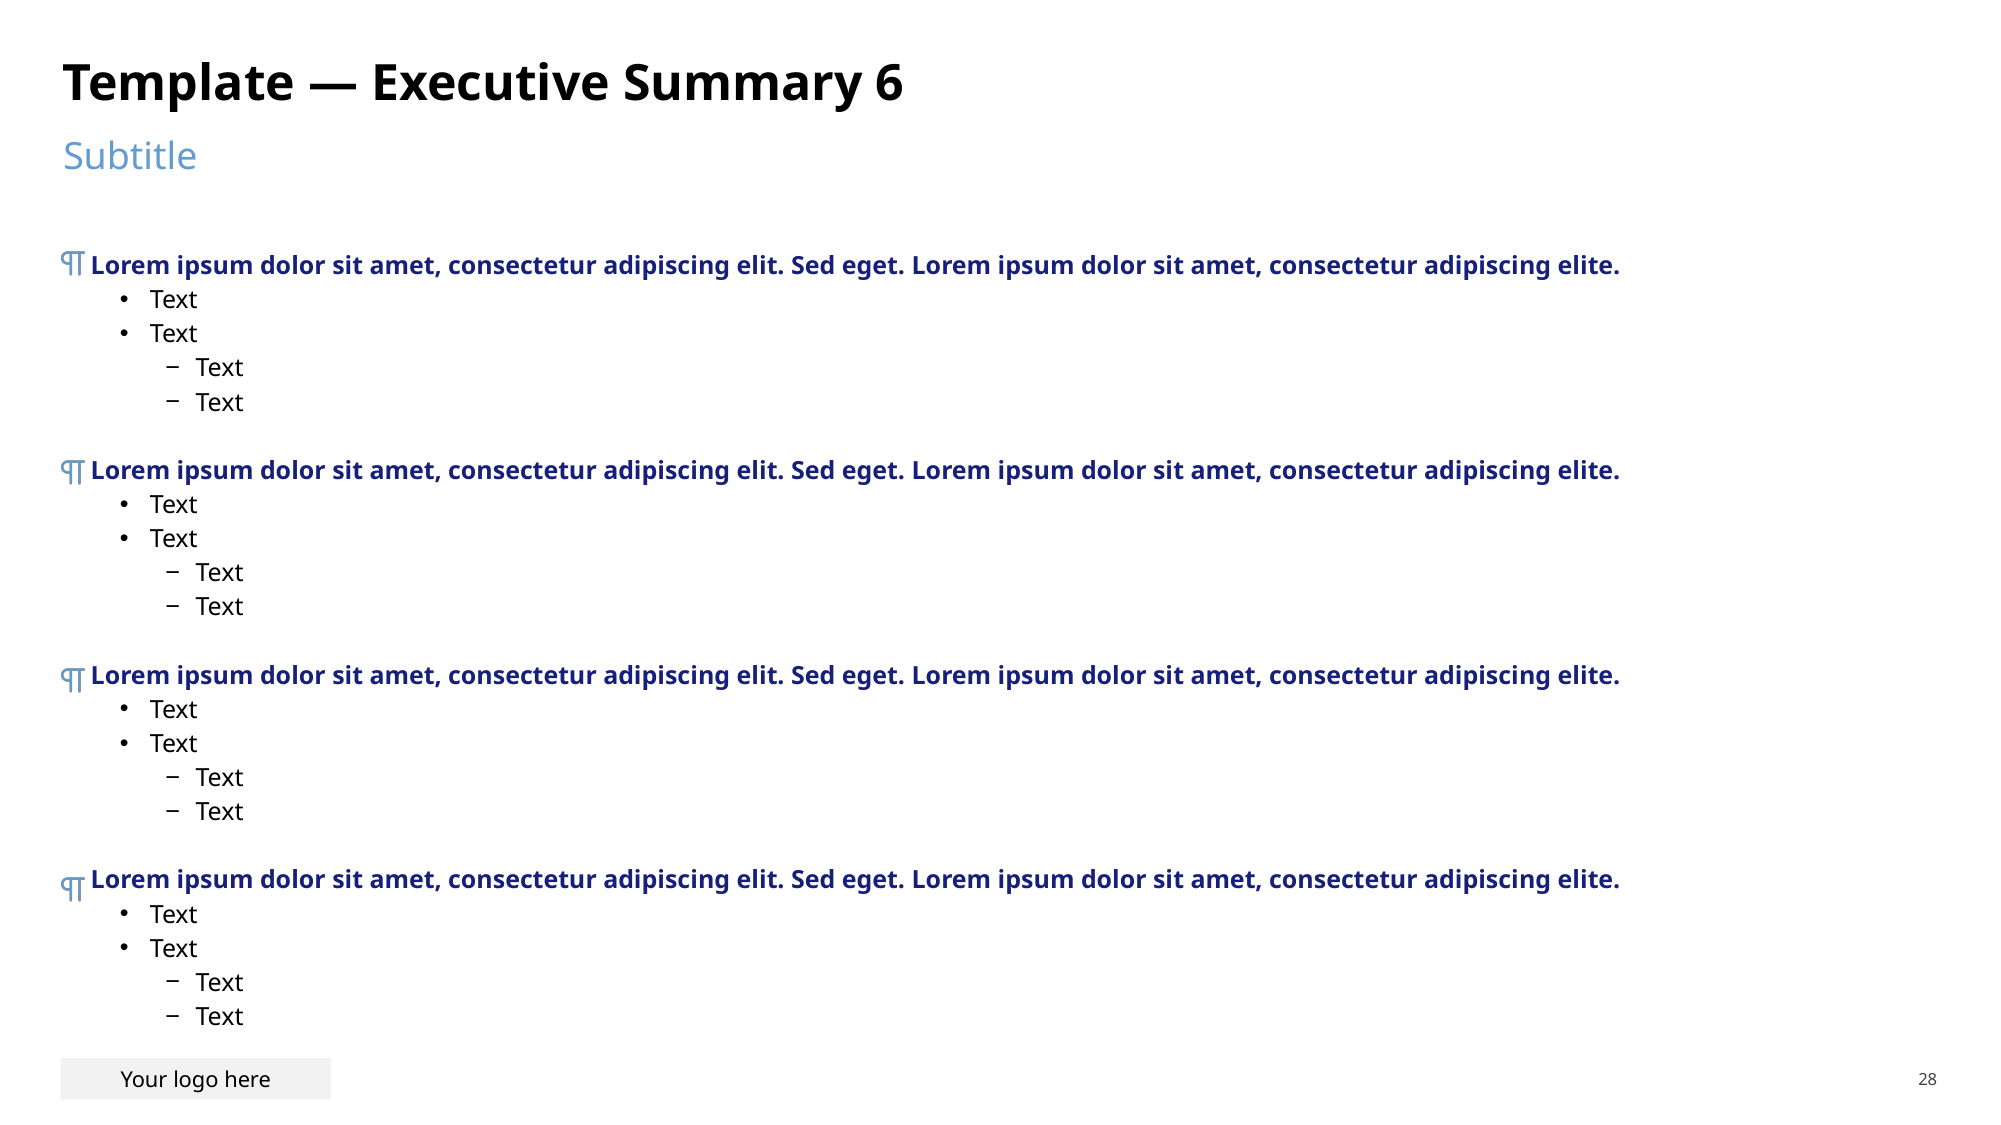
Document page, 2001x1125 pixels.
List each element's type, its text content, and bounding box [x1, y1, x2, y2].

text_box Lorem ipsum dolor sit amet, consectetur adipiscing elit. Sed eget. Lorem ipsum dolor sit amet, consectetur adipiscing elite. Text Text Text Text Lorem ipsum dolor sit amet, consectetur adipiscing elit. Sed eget. Lorem ipsum dolor sit amet, consectetur adipiscing elite. Text Text Text Text Lorem ipsum dolor sit amet, consectetur adipiscing elit. Sed eget. Lorem ipsum dolor sit amet, consectetur adipiscing elite. Text Text Text Text Lorem ipsum dolor sit amet, consectetur adipiscing elit. Sed eget. Lorem ipsum dolor sit amet, consectetur adipiscing elite. Text Text Text Text [90, 249, 1939, 1031]
picture [55, 666, 91, 694]
title Template — Executive Summary 6 [63, 62, 1937, 143]
picture [55, 249, 91, 277]
list Subtitle [63, 143, 1937, 227]
picture [55, 458, 91, 486]
picture [55, 875, 91, 903]
